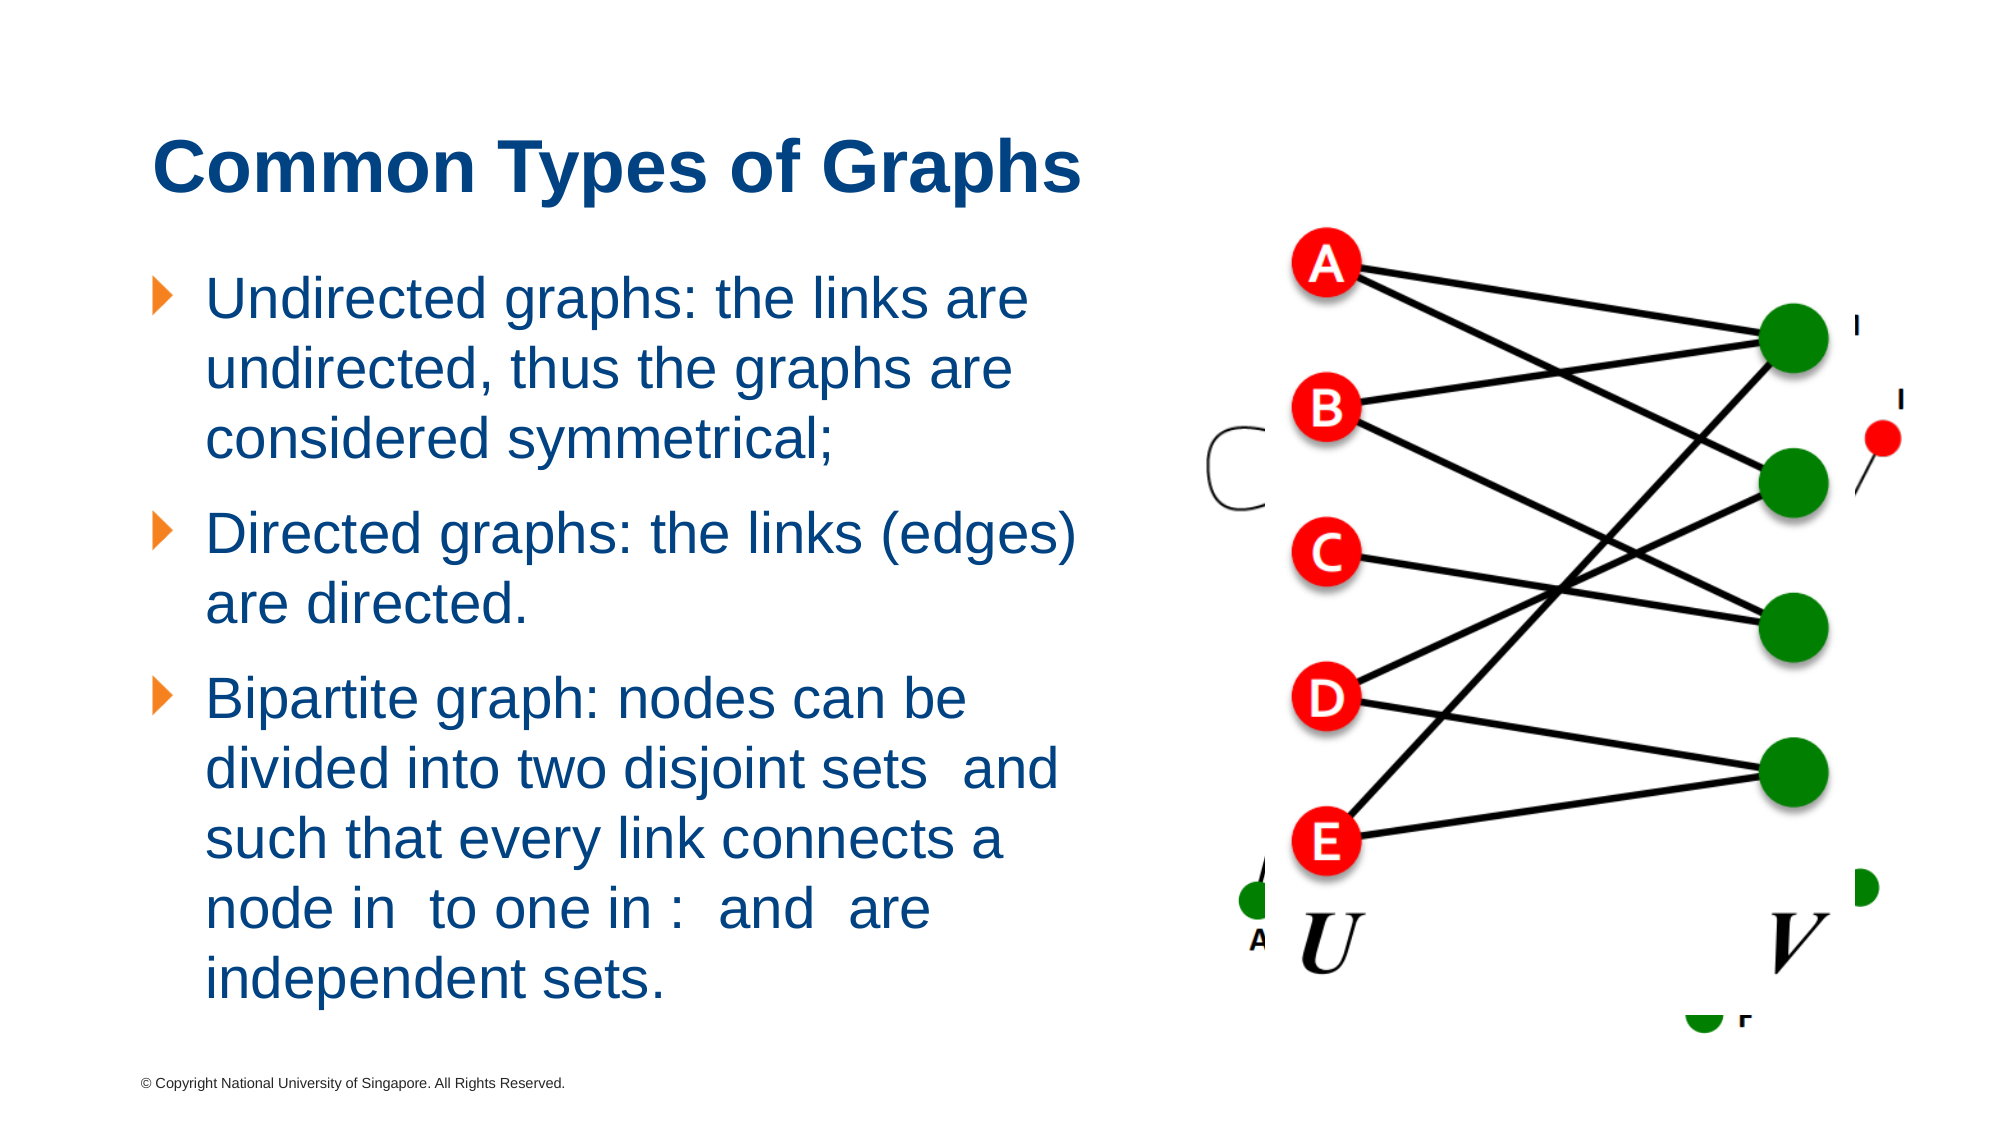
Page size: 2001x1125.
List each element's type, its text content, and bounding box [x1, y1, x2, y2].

picture [152, 510, 174, 551]
picture [1203, 199, 1918, 1041]
title Common Types of Graphs [137, 84, 1863, 254]
picture [152, 675, 174, 716]
picture [152, 275, 174, 316]
